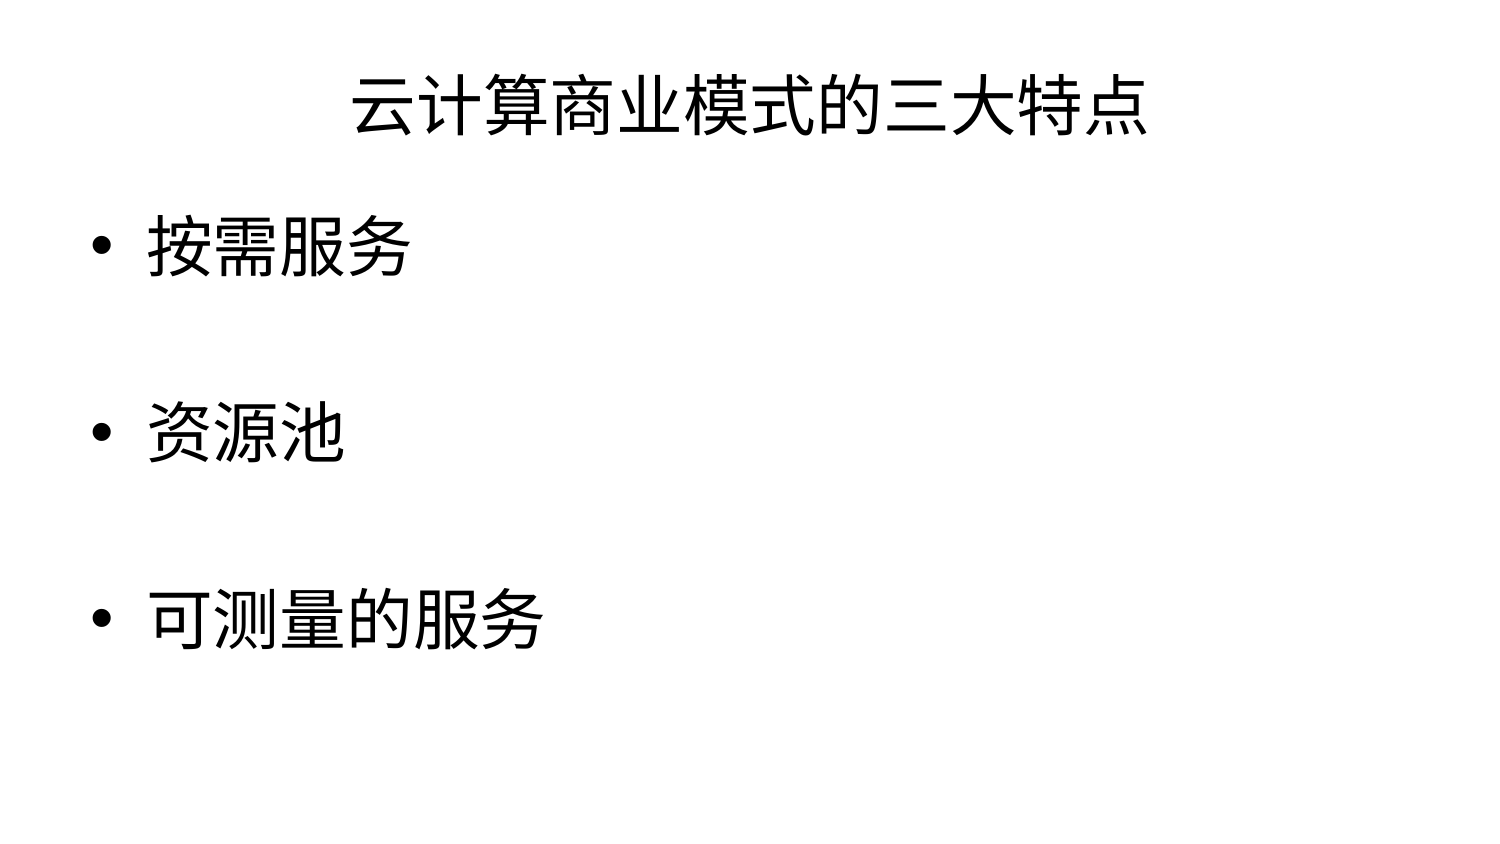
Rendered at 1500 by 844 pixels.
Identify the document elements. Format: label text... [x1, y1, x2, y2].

title 云计算商业模式的三大特点 [75, 33, 1425, 175]
list 按需服务 资源池 可测量的服务 [75, 196, 1425, 754]
